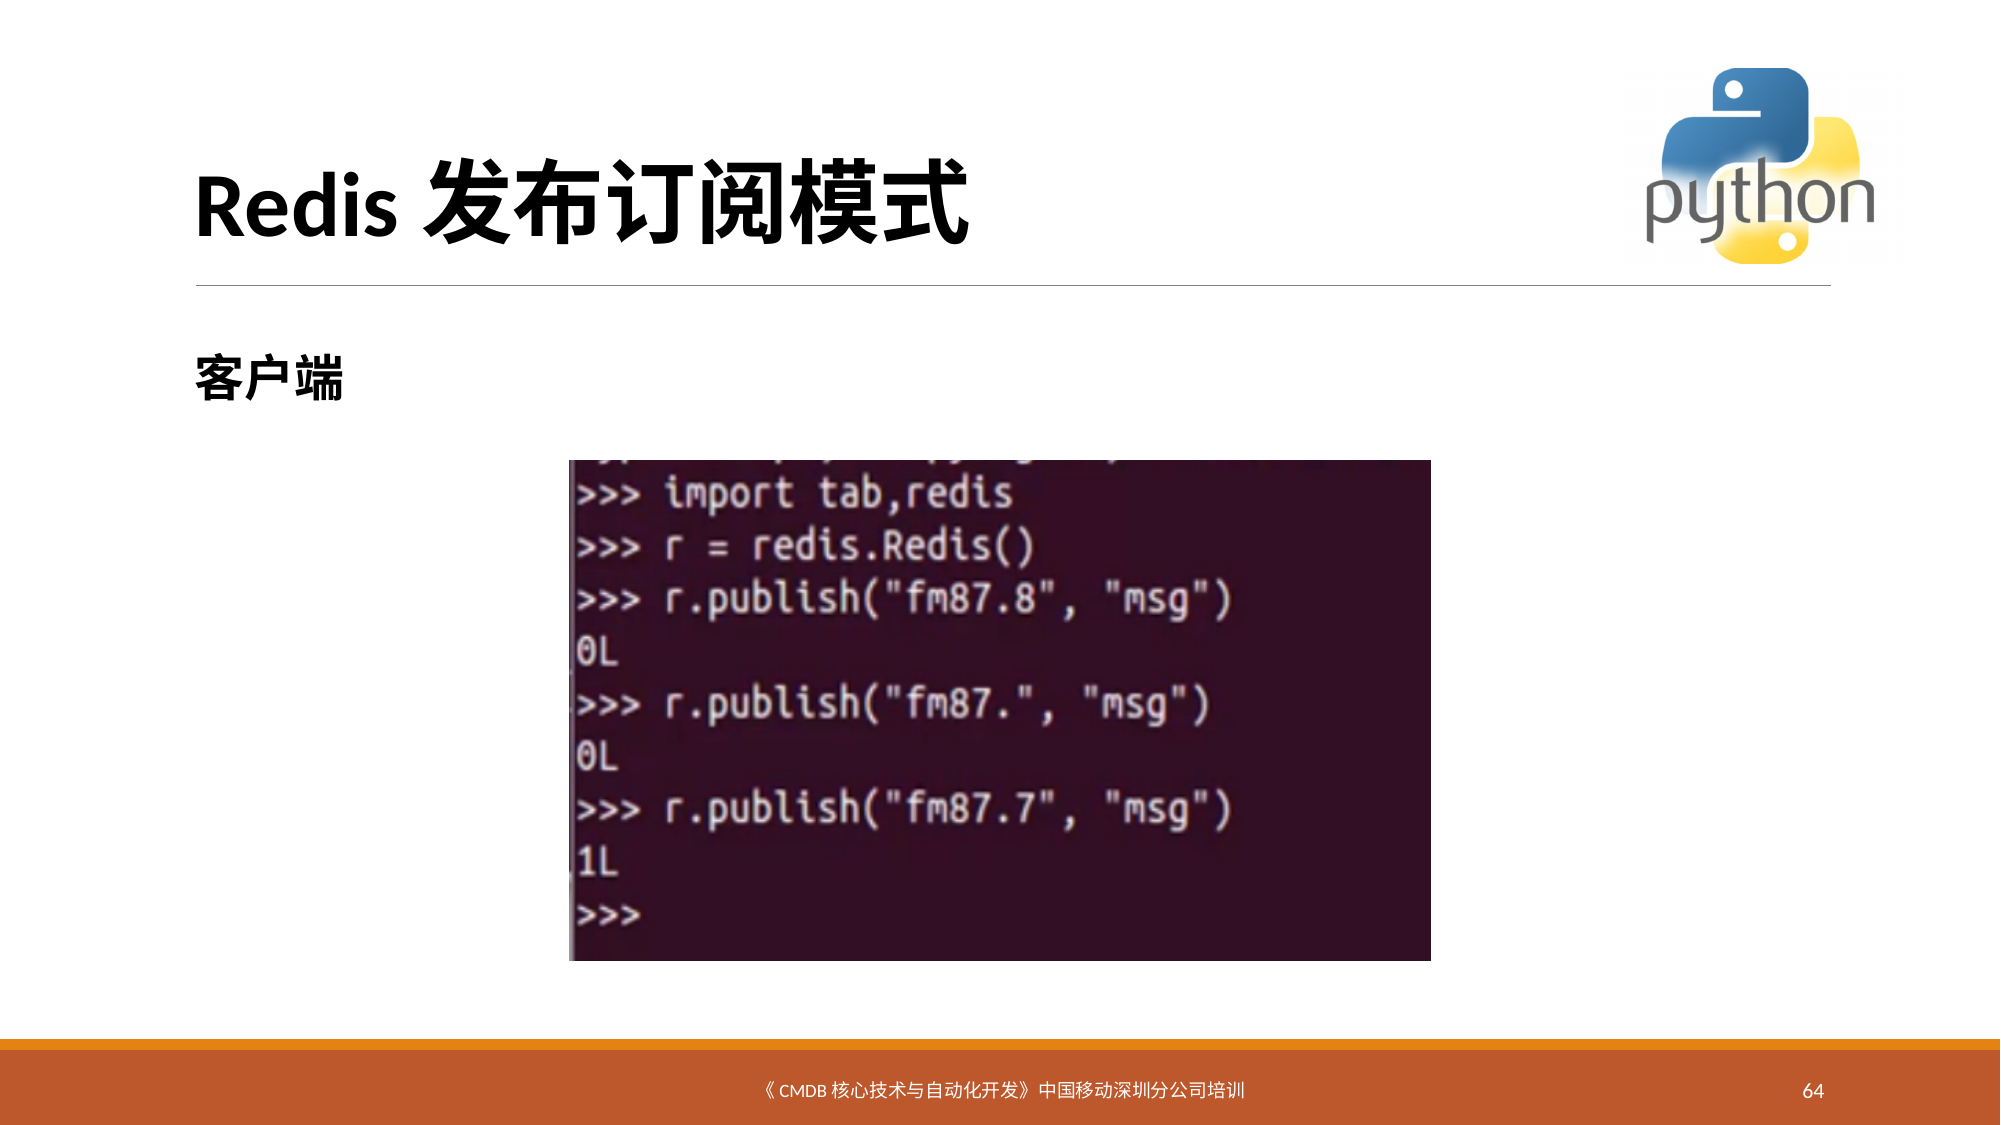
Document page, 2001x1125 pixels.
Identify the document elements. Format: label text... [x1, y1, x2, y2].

text_box 客户端 [179, 339, 829, 414]
footer 《CMDB核心技术与自动化开发》中国移动深圳分公司培训 [604, 1059, 1396, 1120]
picture [1616, 68, 1906, 264]
slide_number 64 [1624, 1059, 1840, 1120]
text_box Redis发布订阅模式 [179, 137, 1591, 262]
picture [569, 459, 1432, 961]
